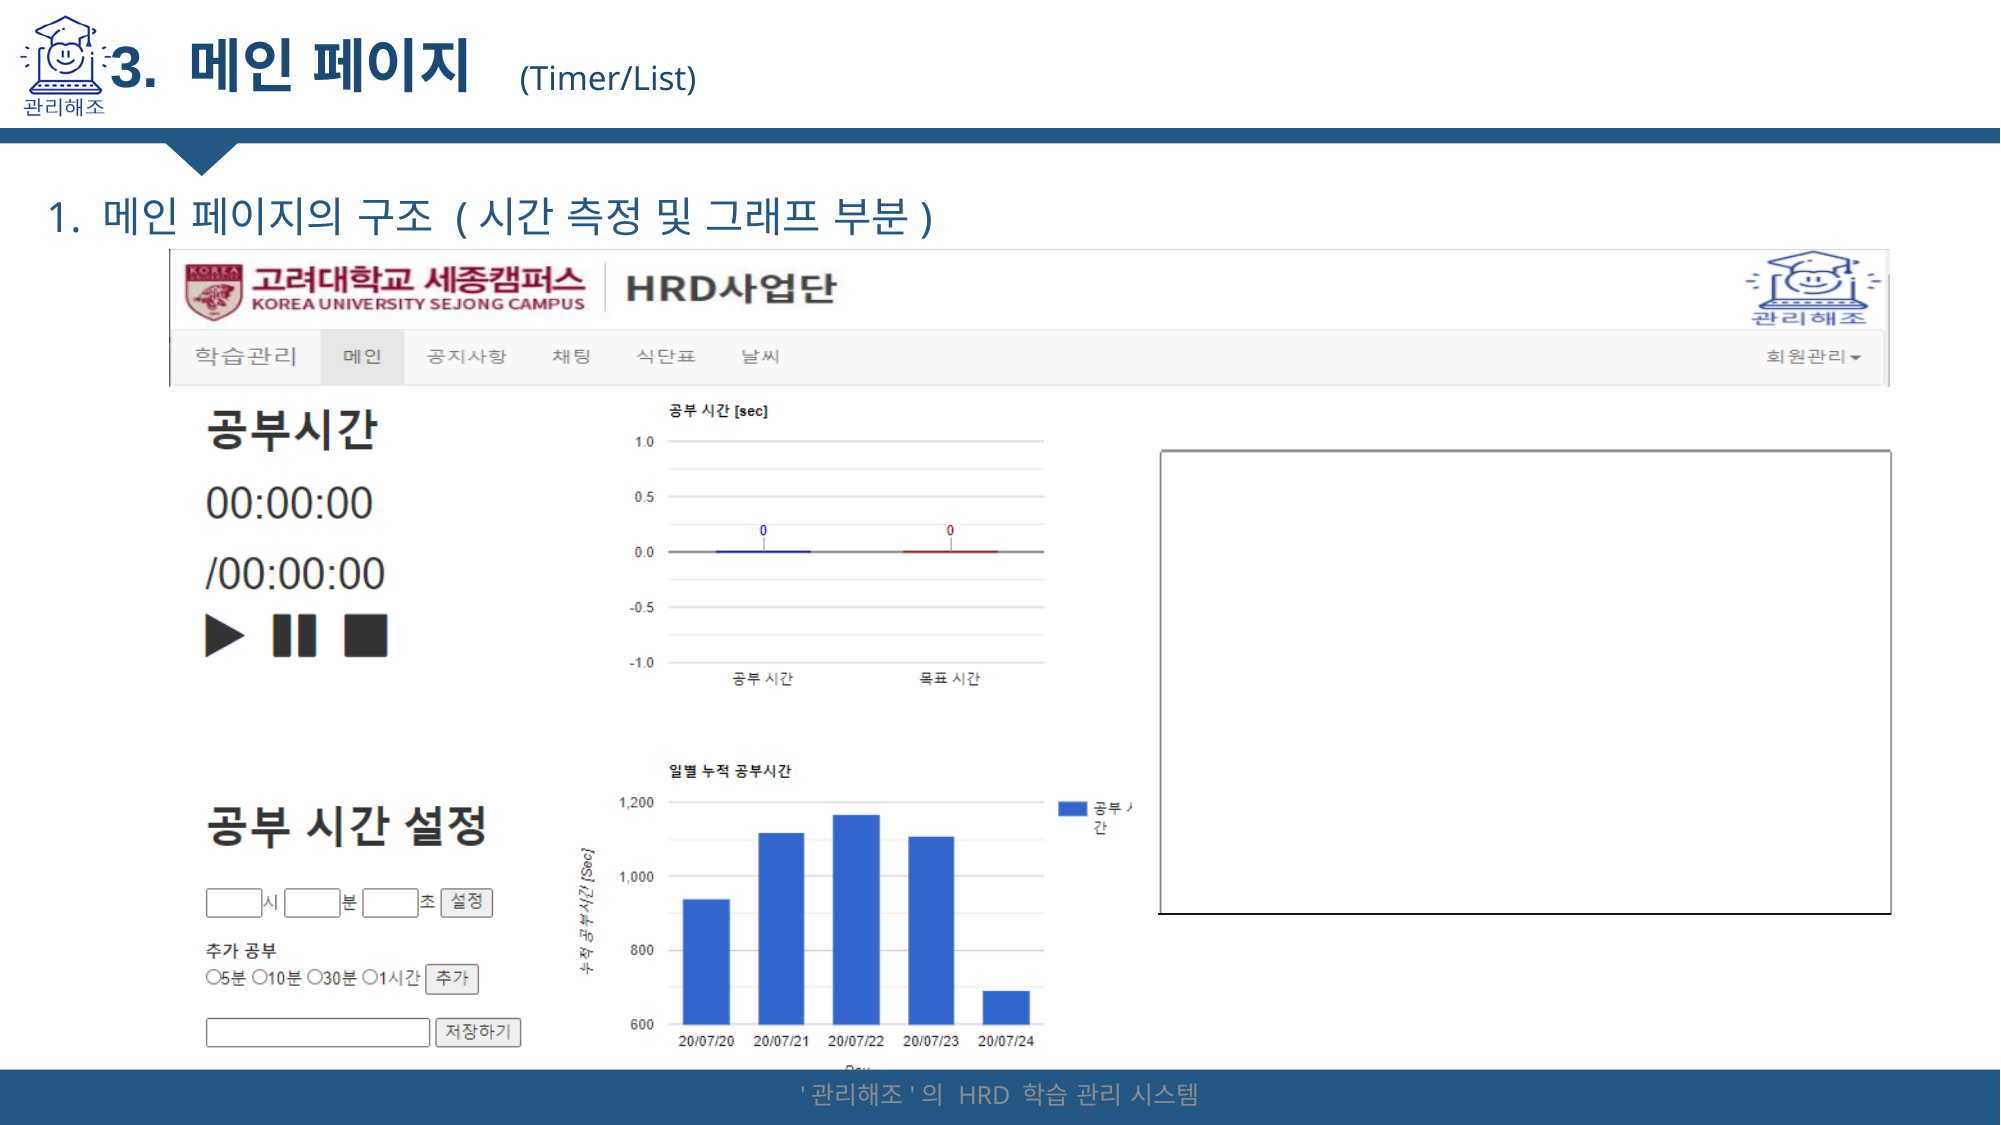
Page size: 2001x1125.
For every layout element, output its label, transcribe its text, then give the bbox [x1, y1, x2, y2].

text_box 1. 메인 페이지의 구조 (시간 측정 및 그래프 부분) [31, 183, 948, 248]
picture [169, 249, 1890, 387]
picture [13, 14, 117, 124]
footer '관리해조'의 HRD 학습 관리 시스템 [662, 1095, 1338, 1125]
text_box (Timer/List) [605, 49, 778, 104]
text_box 3. 메인 페이지 [117, 21, 605, 107]
text_box [0, 1069, 662, 1125]
text_box [154, 134, 249, 178]
text_box [0, 127, 2000, 144]
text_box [169, 366, 1936, 1095]
text_box [1338, 1069, 2000, 1125]
